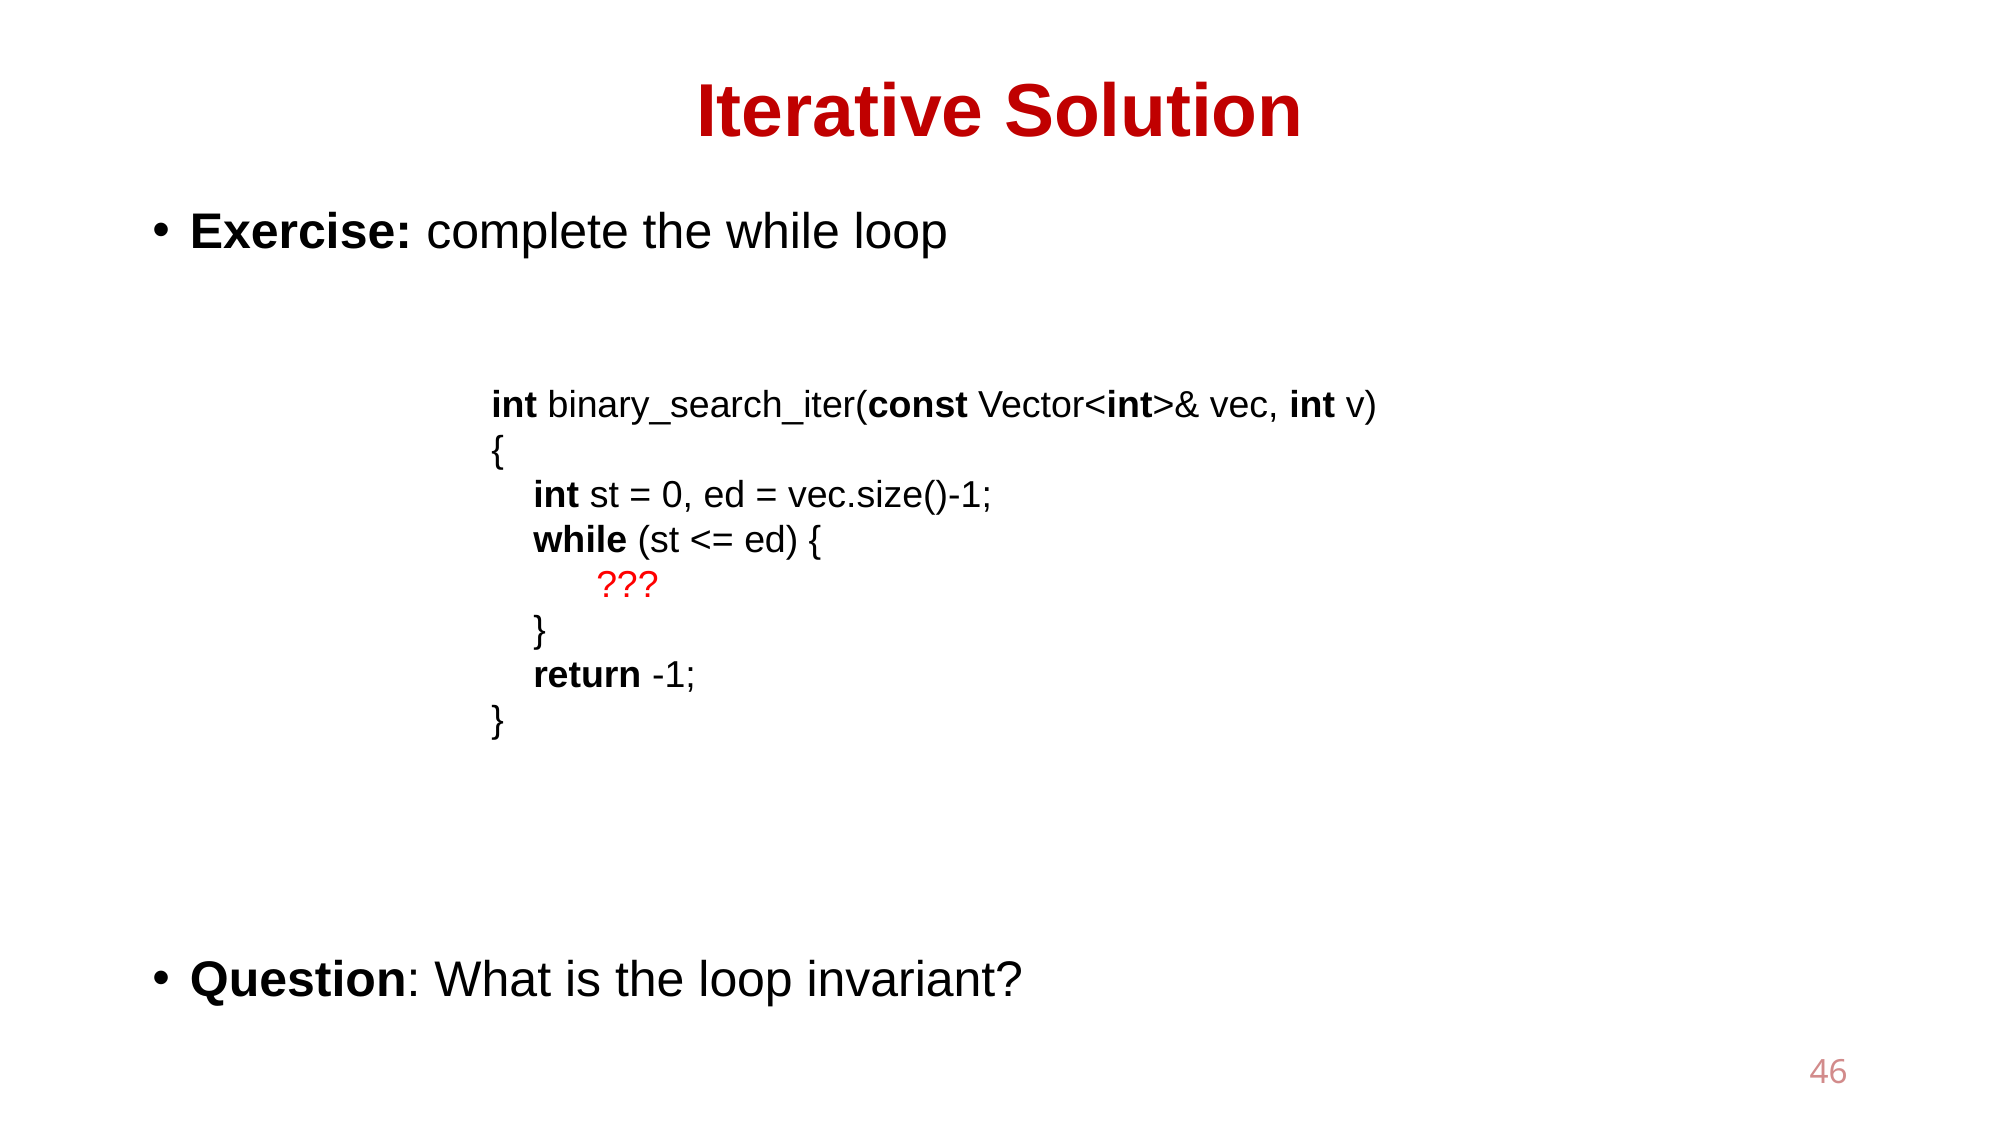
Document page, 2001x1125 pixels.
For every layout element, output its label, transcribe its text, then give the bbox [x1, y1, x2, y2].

slide_number 46 [1412, 1042, 1863, 1103]
text_box int binary_search_iter(const Vector<int>& vec, int v) { int st = 0, ed = vec.size()-1; while (st <= ed) { ??? } return -1; } [476, 373, 1477, 748]
list Exercise: complete the while loop Question: What is the loop invariant? [137, 197, 1863, 1025]
title Iterative Solution [137, 59, 1863, 166]
